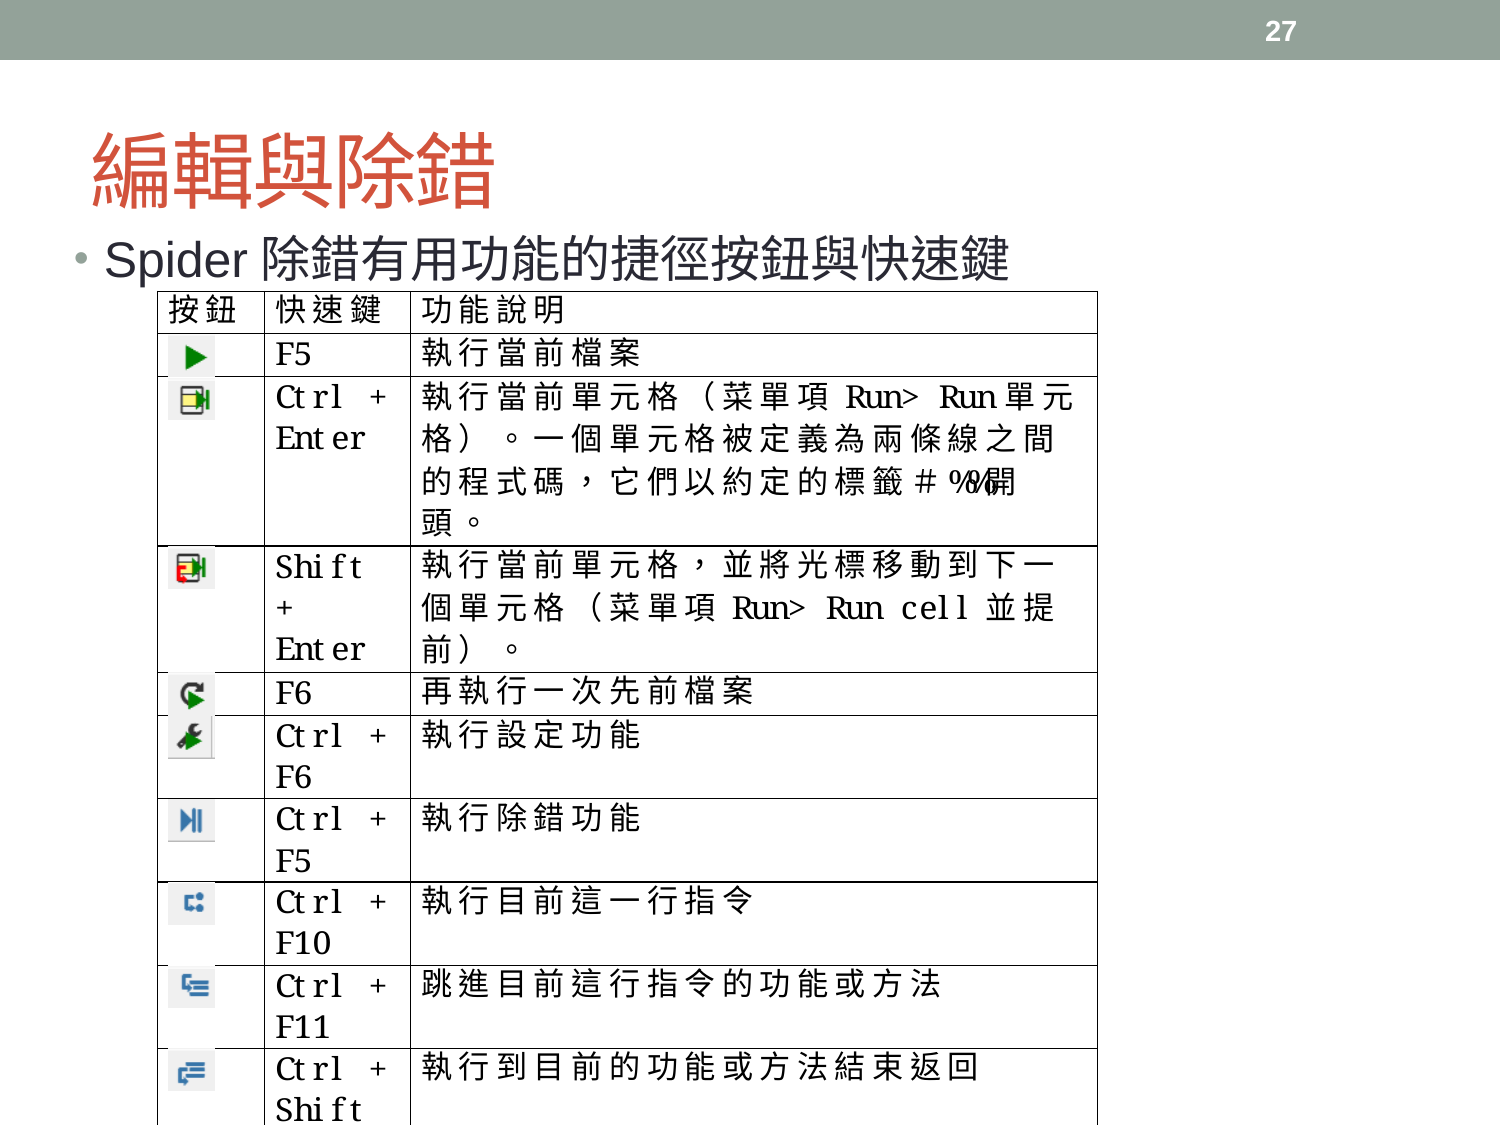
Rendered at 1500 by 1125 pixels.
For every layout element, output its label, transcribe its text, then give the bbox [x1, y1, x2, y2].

list Spider除錯有用功能的捷徑按鈕與快速鍵 [58, 219, 1442, 303]
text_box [76, 290, 1135, 1125]
slide_number 27 [1250, 3, 1425, 57]
title 編輯與除錯 [75, 87, 1425, 219]
